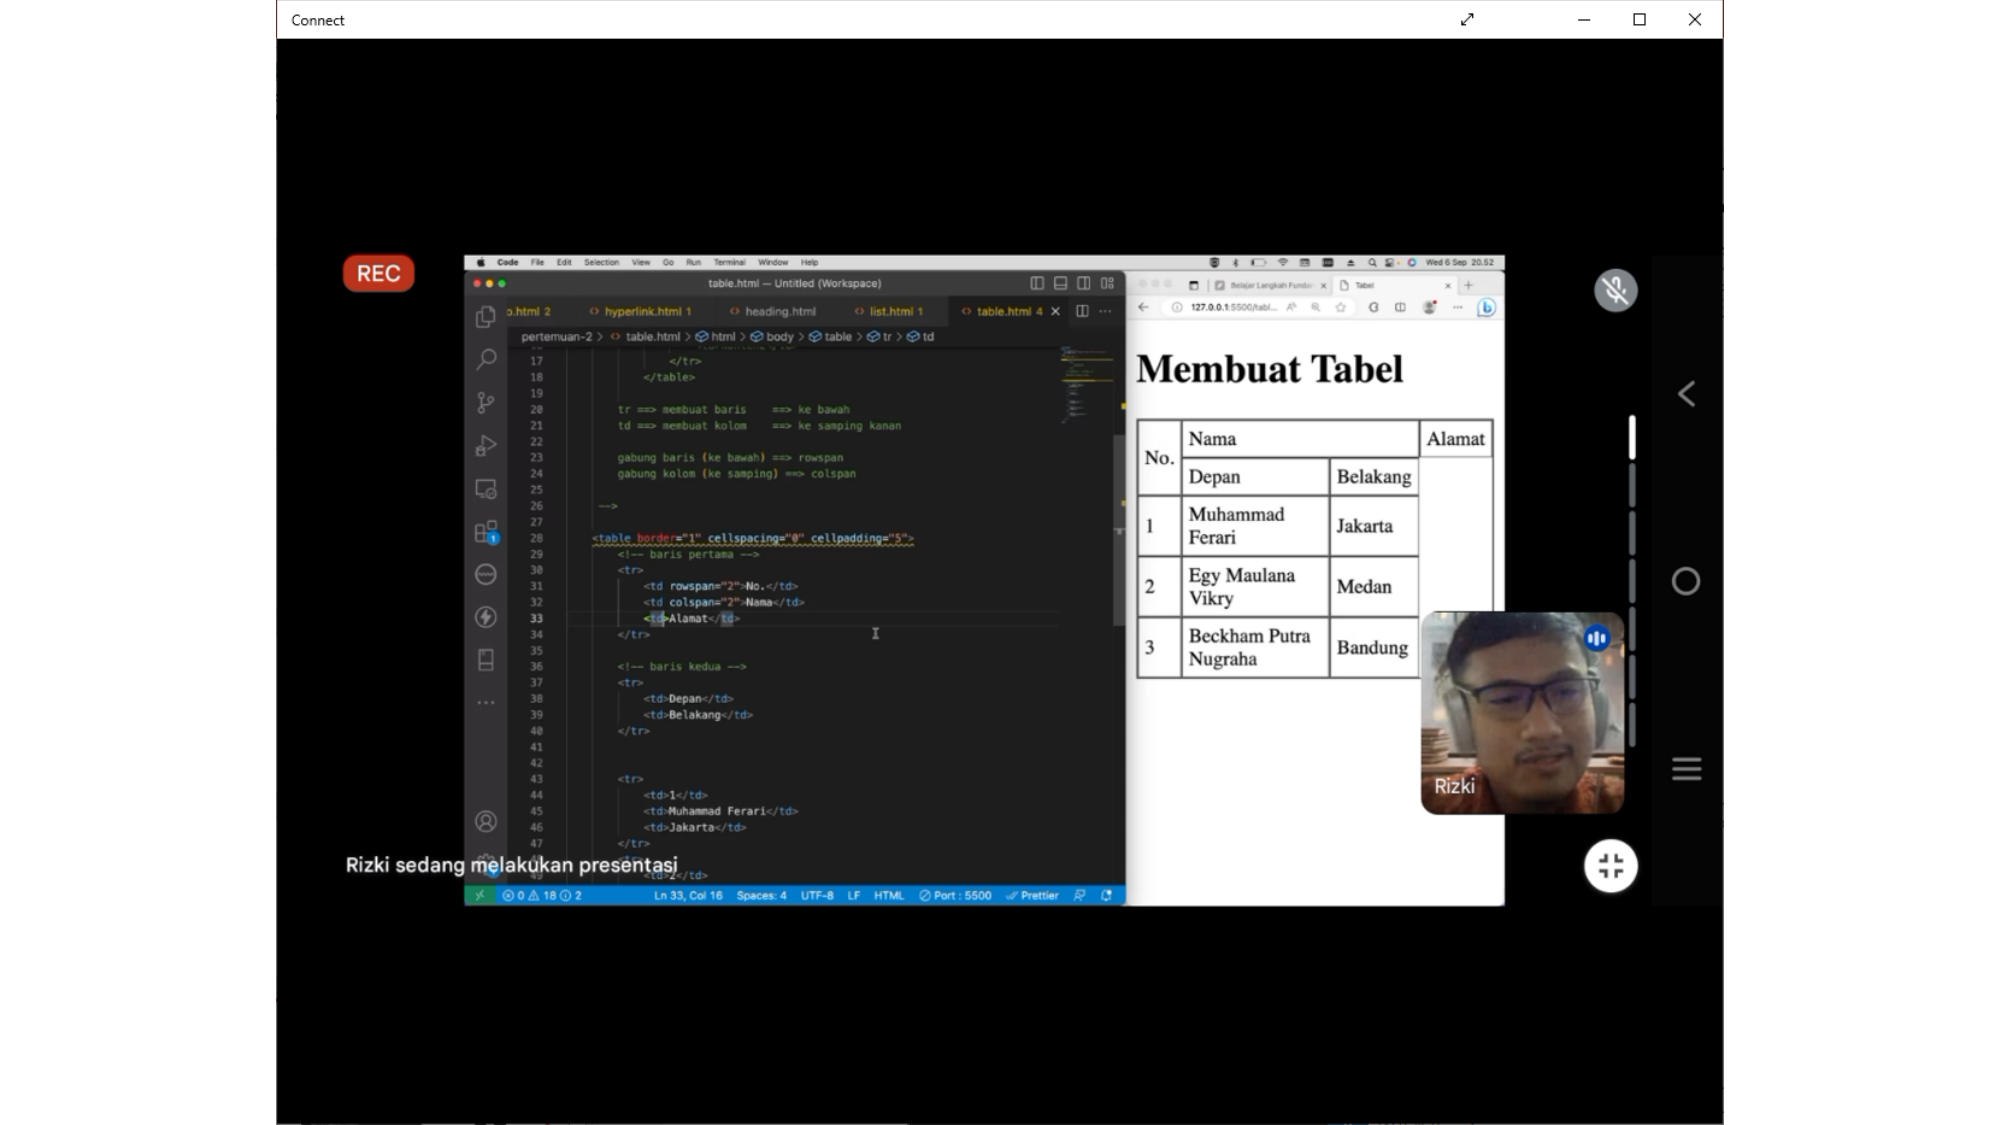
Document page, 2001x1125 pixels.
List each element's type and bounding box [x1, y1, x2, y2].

picture [275, 0, 1724, 1125]
